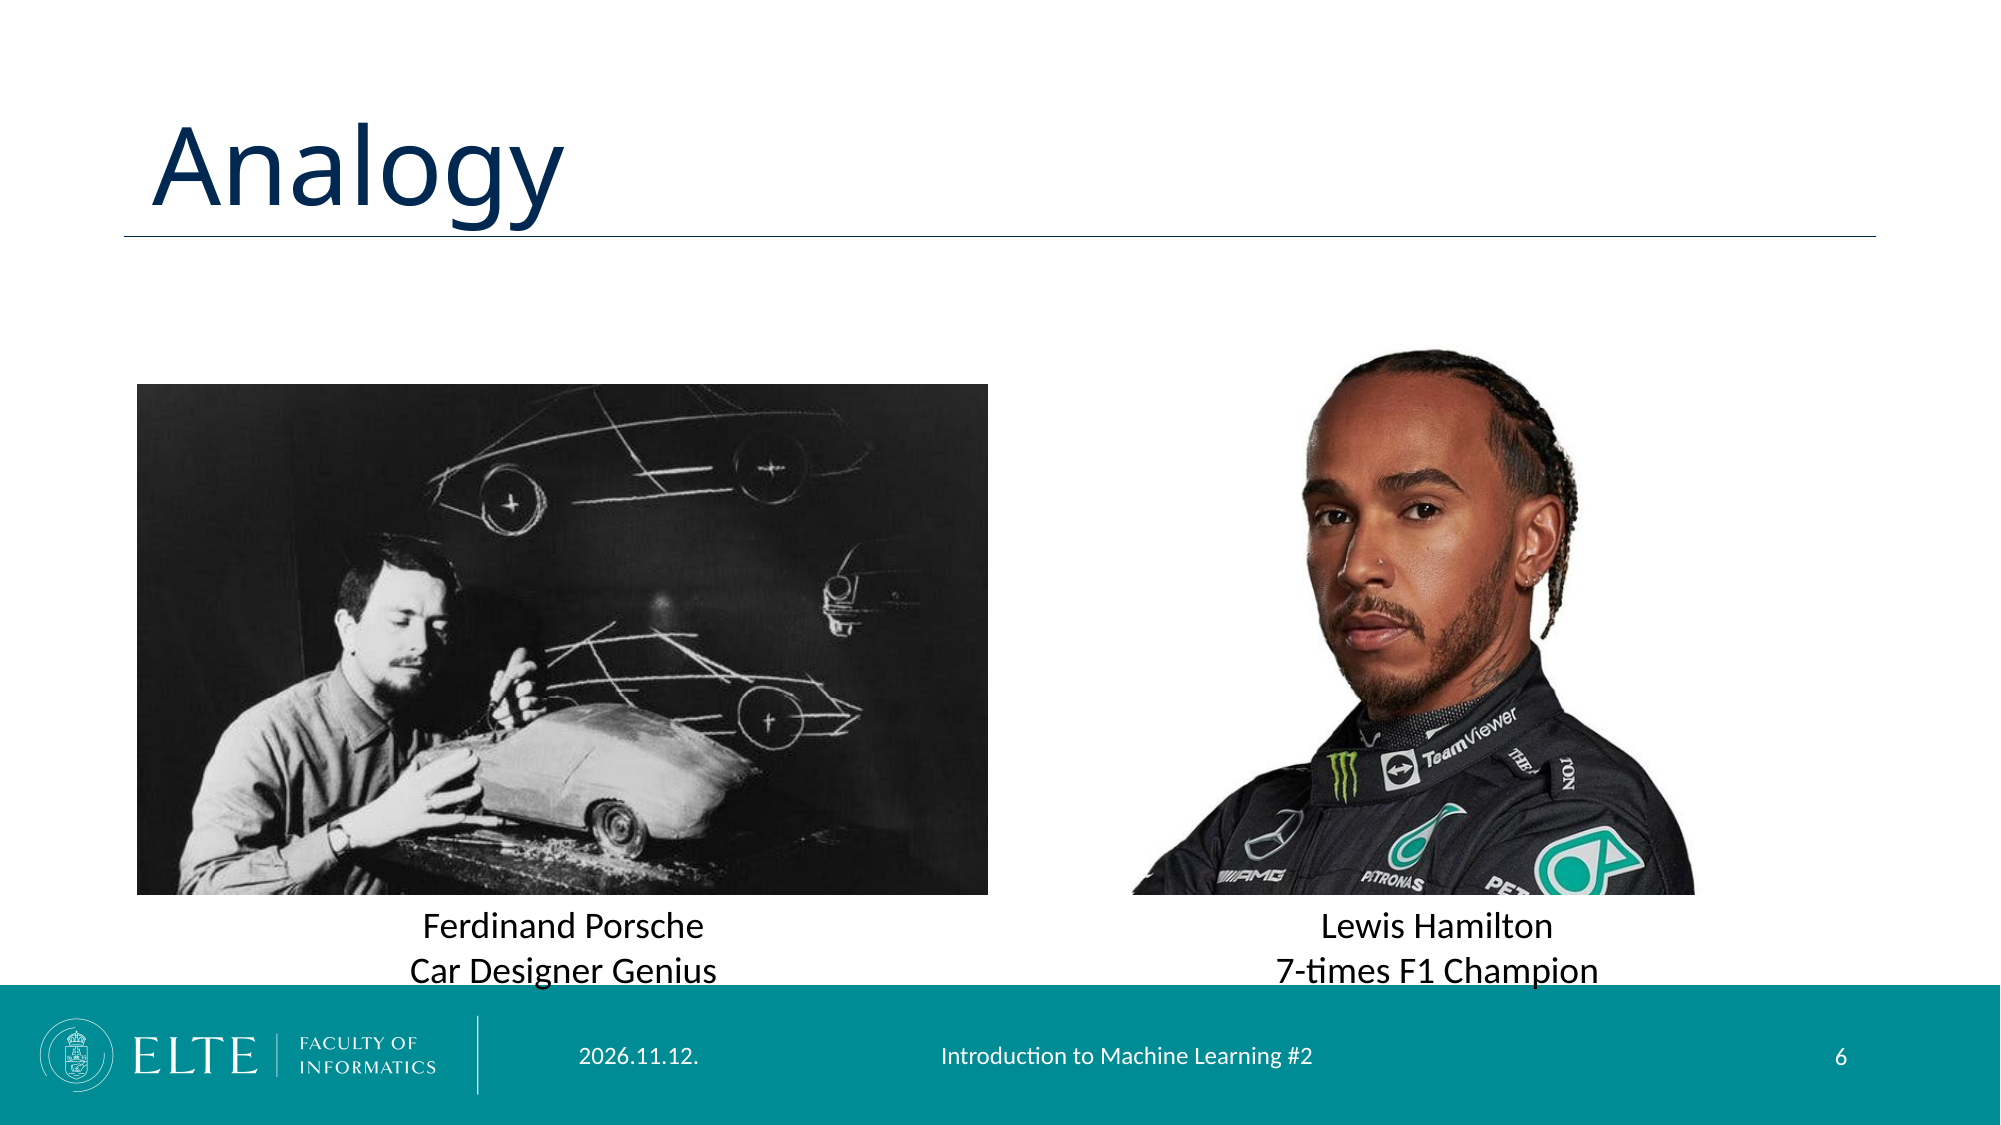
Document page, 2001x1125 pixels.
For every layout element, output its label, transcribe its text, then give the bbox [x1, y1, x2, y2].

slide_number 2023. 09. 17. [563, 1024, 789, 1085]
slide_number 6 [1563, 1026, 1863, 1085]
text_box Lewis Hamilton 7-times F1 Champion [1194, 895, 1681, 999]
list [137, 384, 988, 895]
title Analogy [137, 59, 1863, 237]
text_box Ferdinand Porsche Car Designer Genius [334, 895, 794, 999]
picture [0, 985, 2000, 1125]
footer Introduction to Machine Learning #2 [789, 1024, 1465, 1085]
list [1012, 327, 1863, 895]
